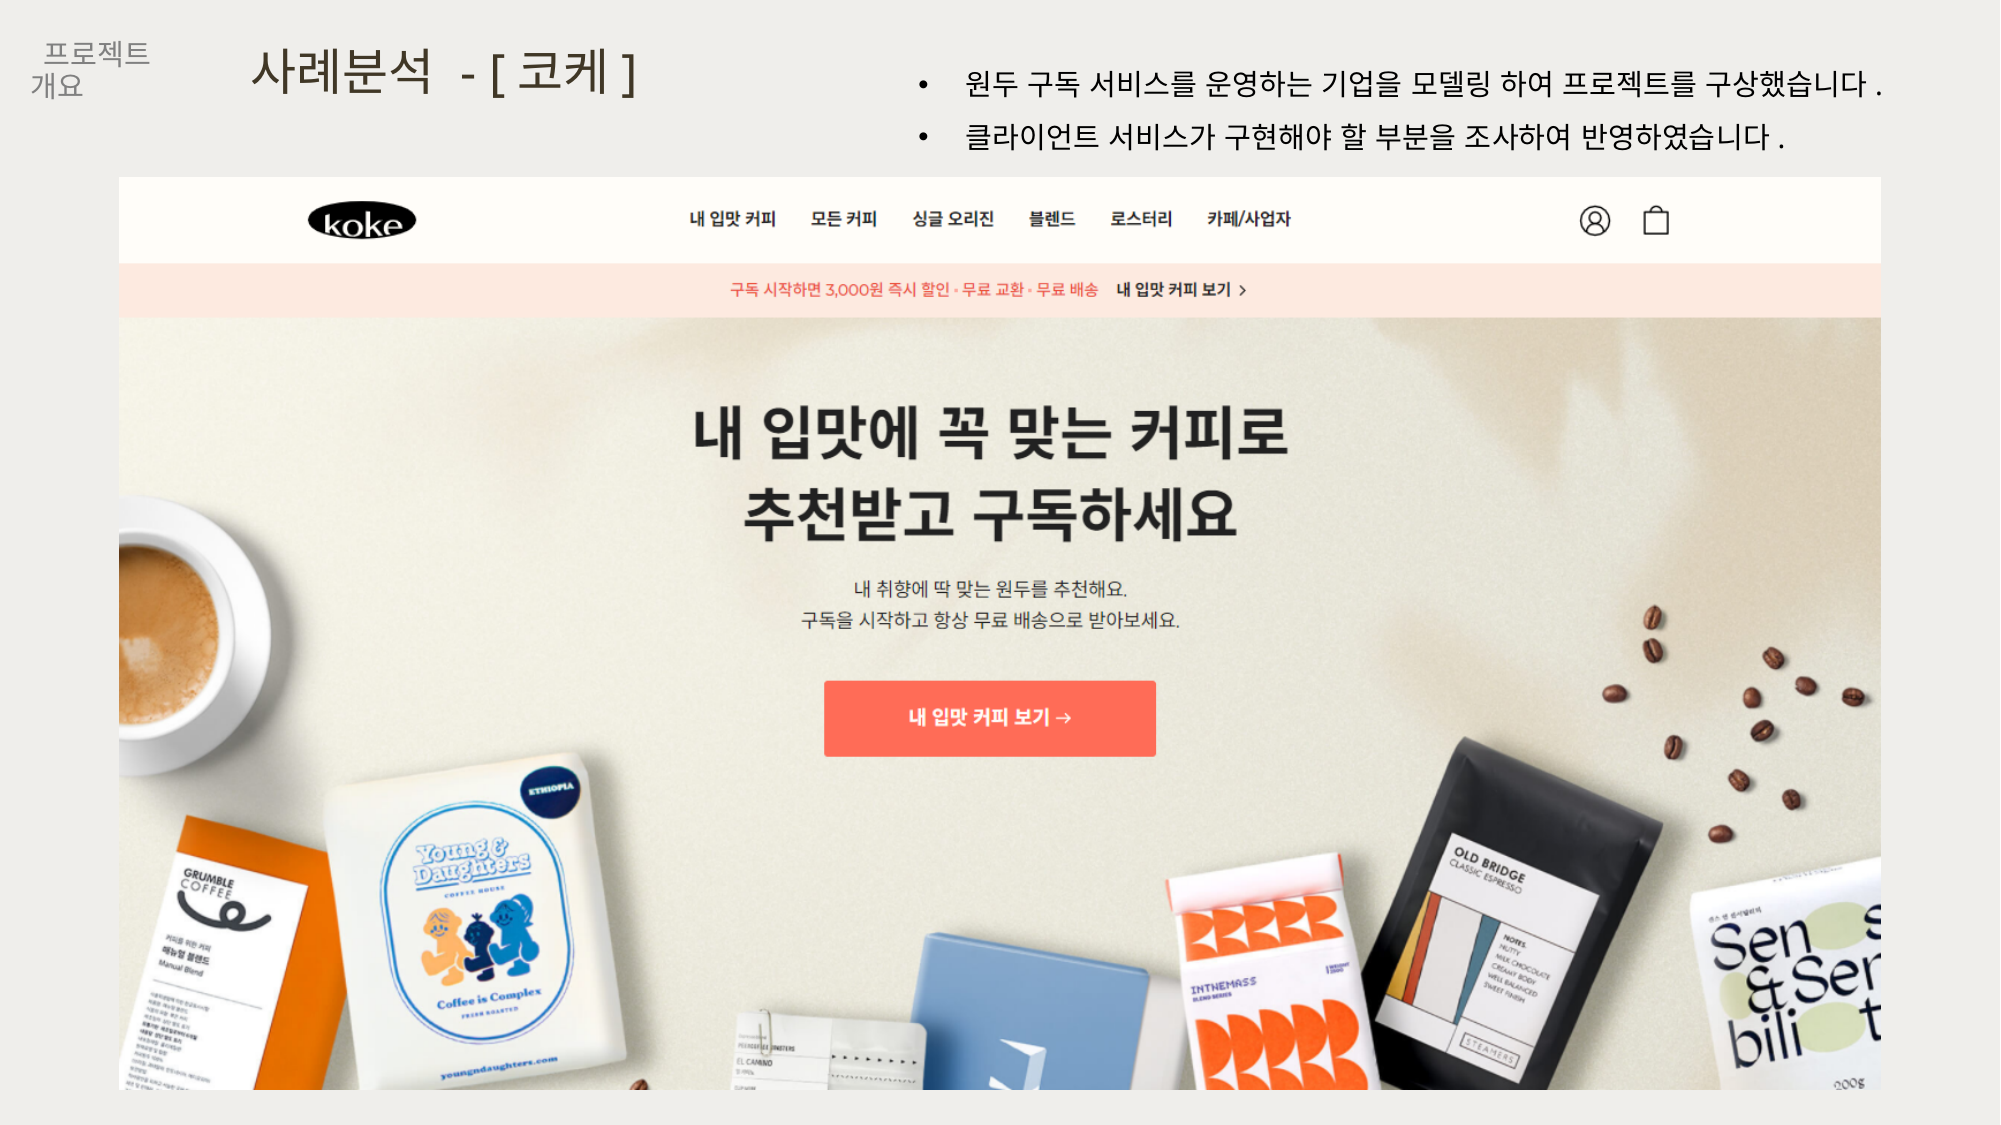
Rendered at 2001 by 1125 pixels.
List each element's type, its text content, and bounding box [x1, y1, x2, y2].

text_box 프로젝트 개요 [15, 26, 219, 118]
title 사례분석 - [코케] [209, 9, 661, 139]
text_box 원두 구독 서비스를 운영하는 기업을 모델링 하여 프로젝트를 구상했습니다. 클라이언트 서비스가 구현해야 할 부분을 조사하여 반영하였습니다. [903, 41, 1898, 162]
picture [119, 177, 1881, 1090]
